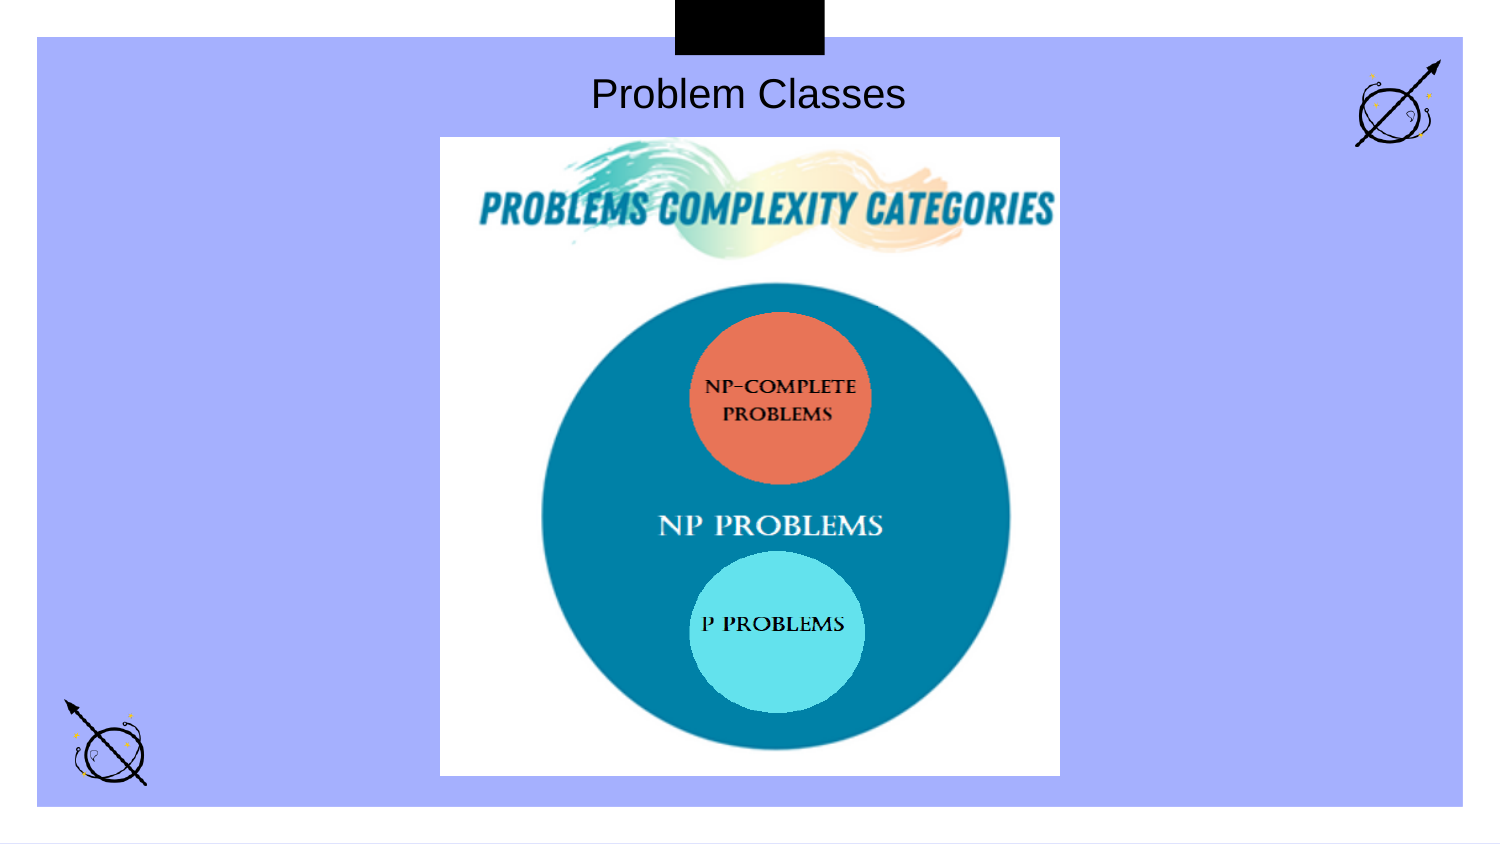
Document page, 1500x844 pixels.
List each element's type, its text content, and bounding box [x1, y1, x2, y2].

picture [440, 137, 1060, 777]
text_box Problem Classes [575, 59, 925, 125]
picture [1355, 58, 1441, 148]
picture [63, 699, 147, 786]
